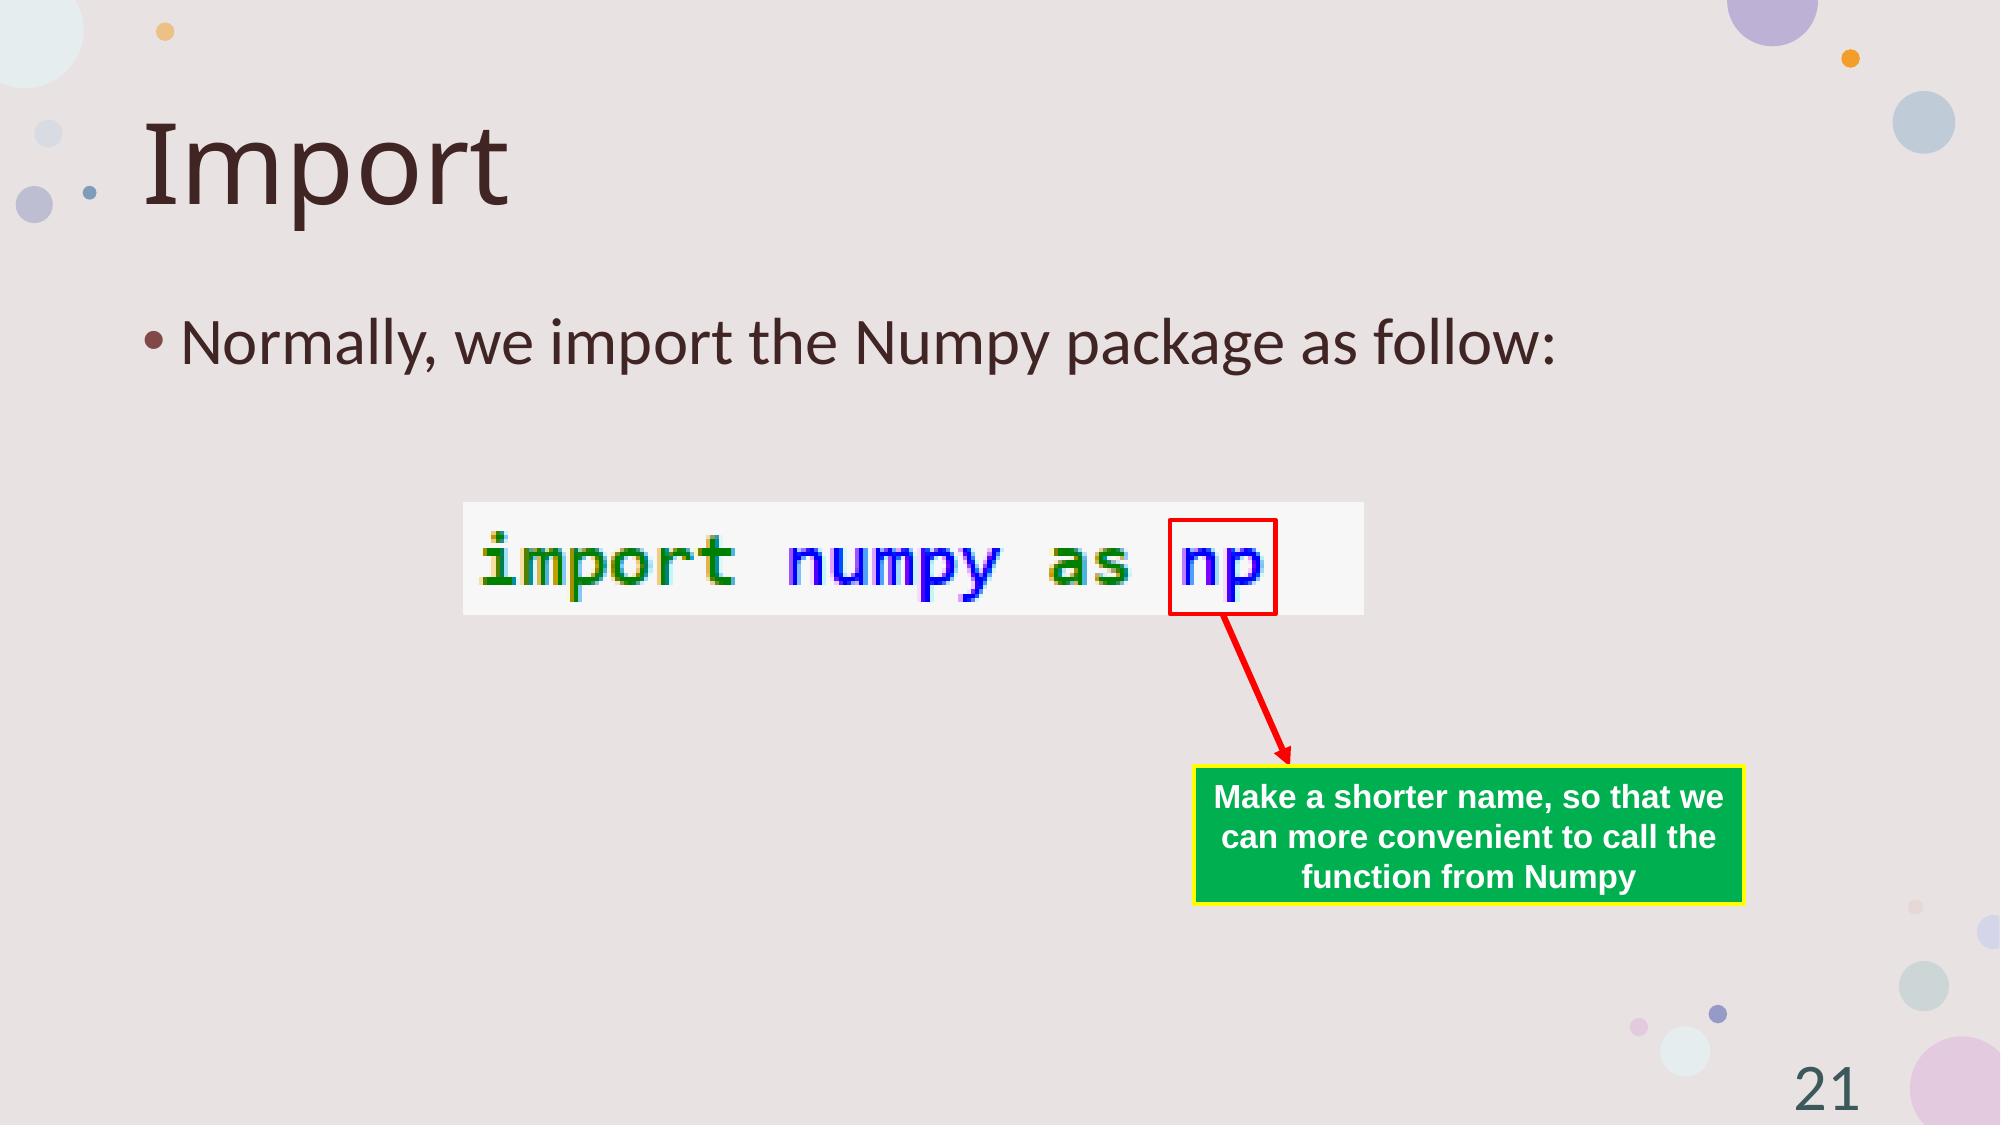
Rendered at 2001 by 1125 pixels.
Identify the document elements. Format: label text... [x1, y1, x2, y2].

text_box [1222, 613, 1291, 767]
title Import [127, 59, 1877, 278]
picture [463, 502, 1365, 615]
list Normally, we import the Numpy package as follow: [127, 299, 1877, 1014]
text_box Make a shorter name, so that we can more convenient to call the function from Numpy [1192, 764, 1746, 906]
slide_number 21 [1426, 1064, 1877, 1103]
